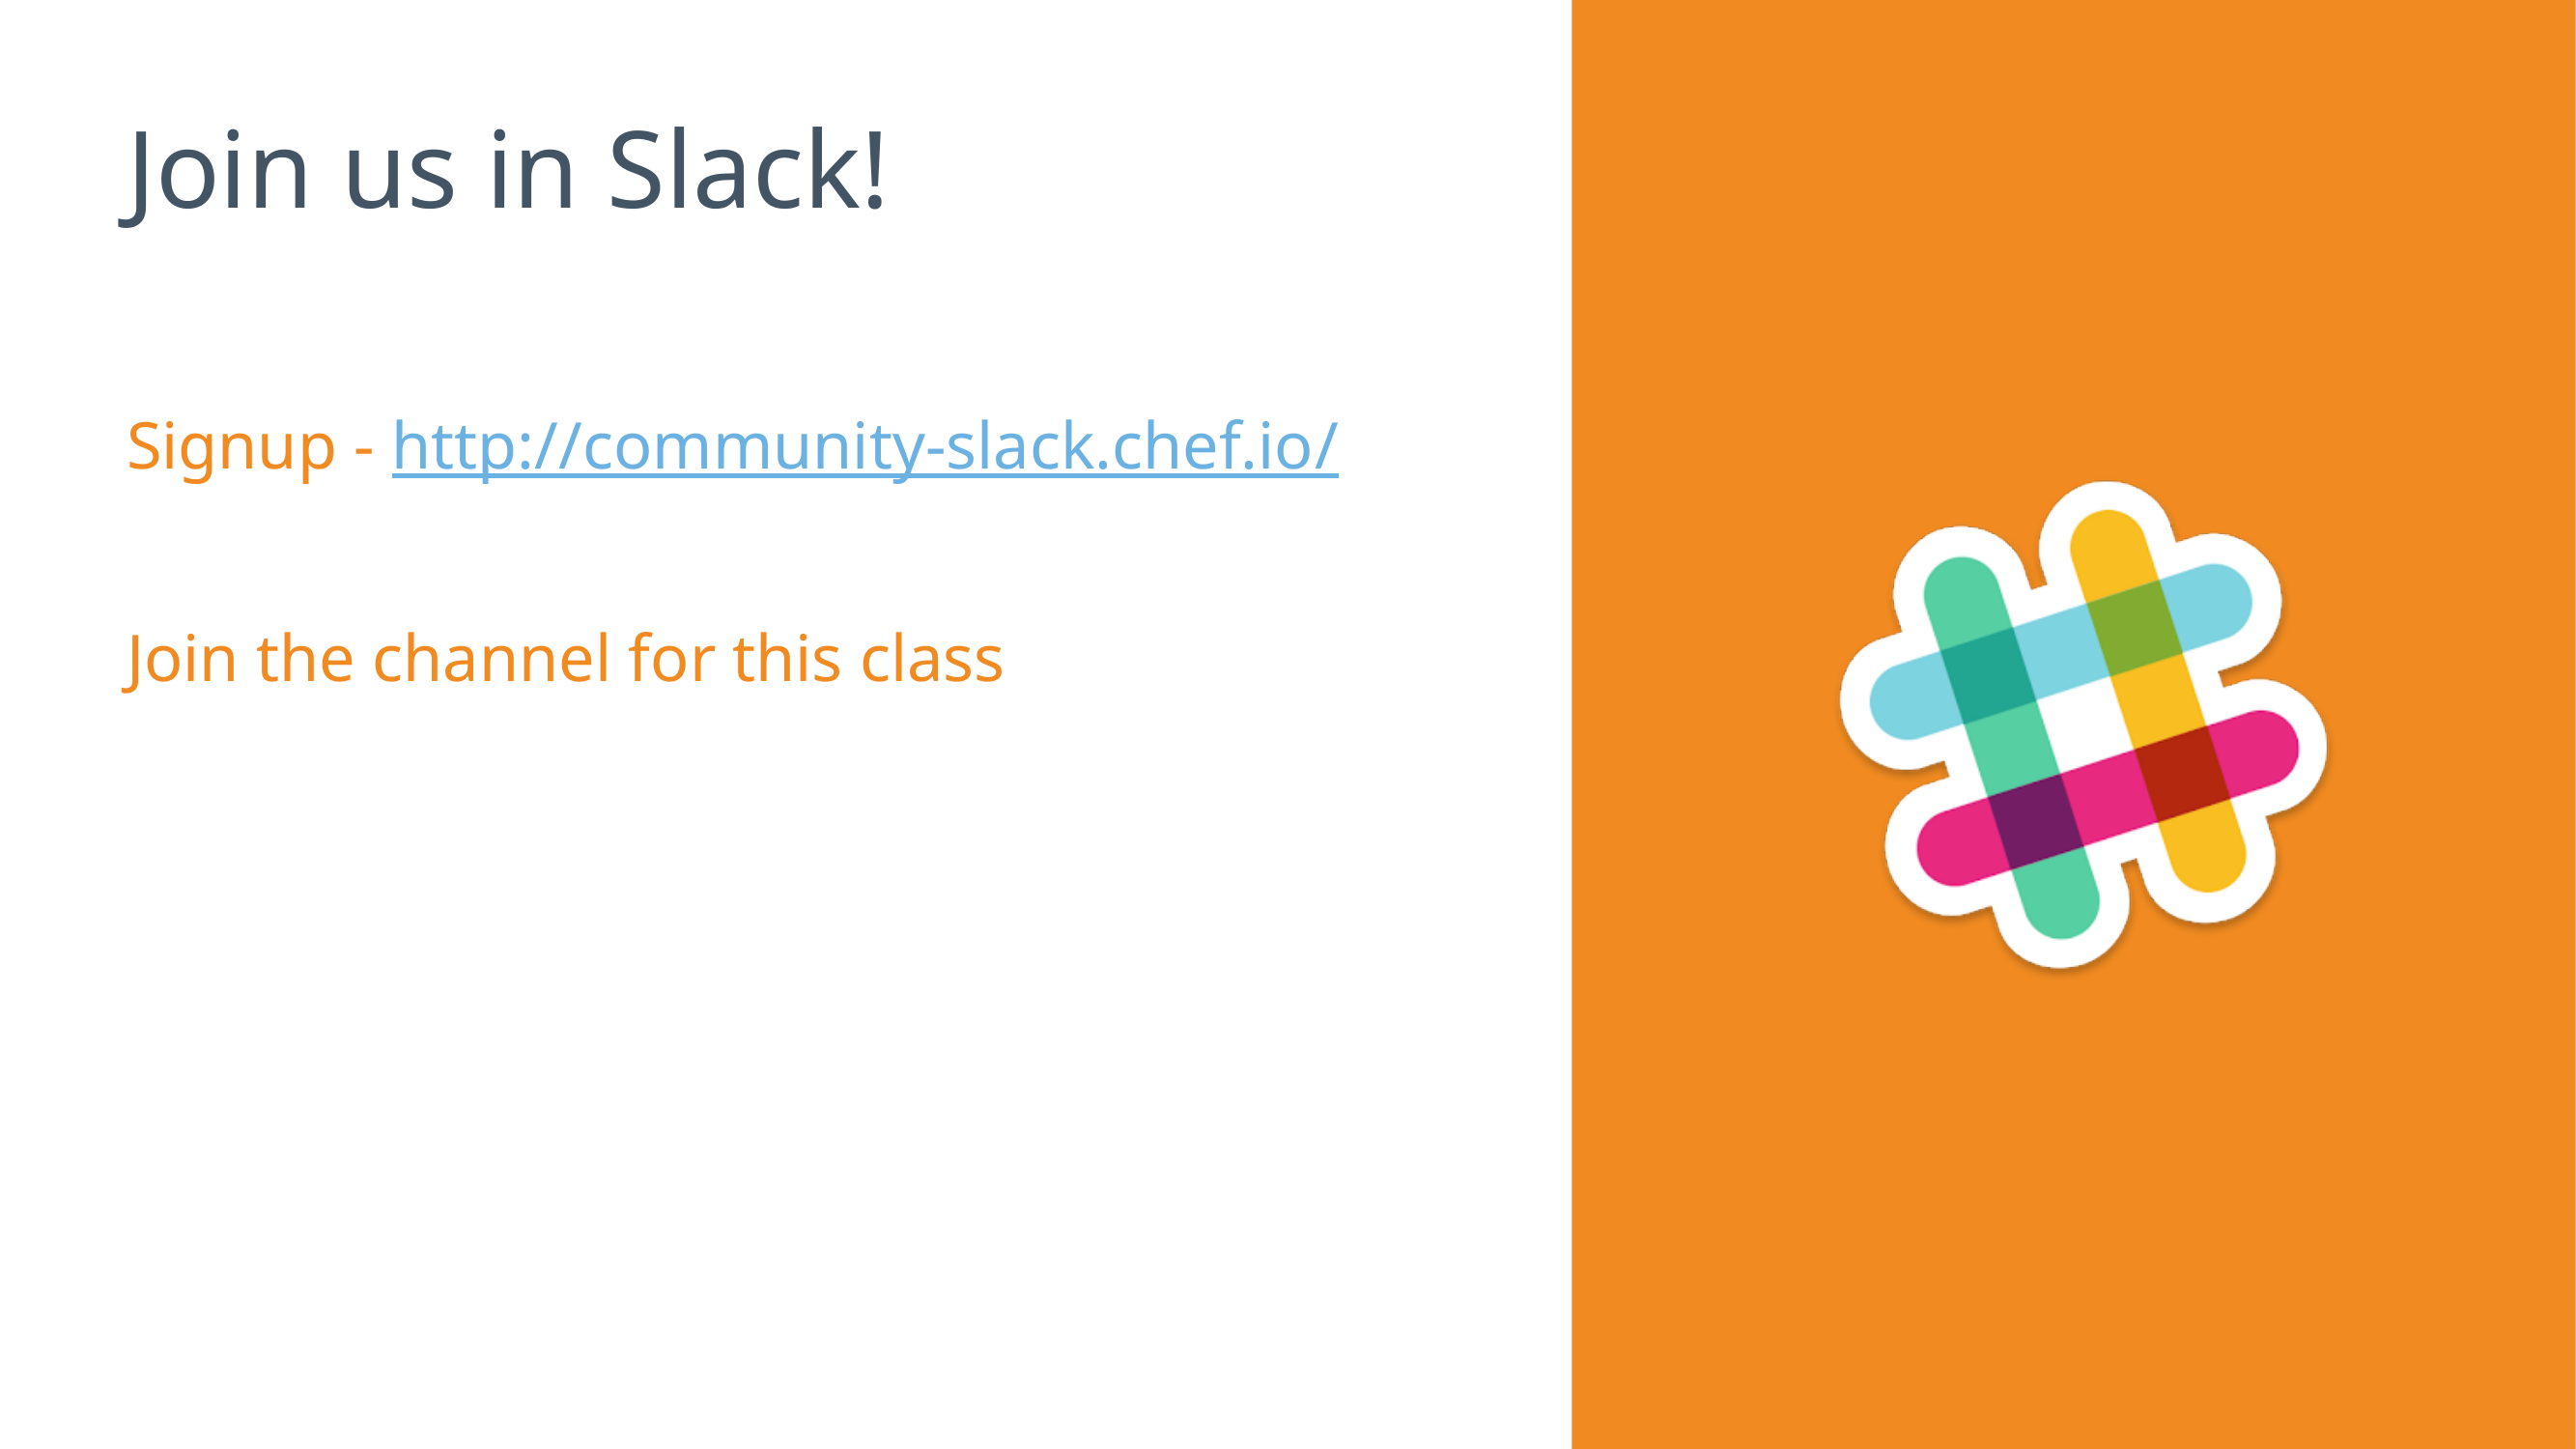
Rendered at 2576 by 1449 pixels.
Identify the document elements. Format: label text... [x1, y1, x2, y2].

list Signup - http://community-slack.chef.io/ Join the channel for this class [107, 385, 1572, 1234]
picture [1829, 469, 2340, 980]
title Join us in Slack! [107, 96, 1572, 214]
